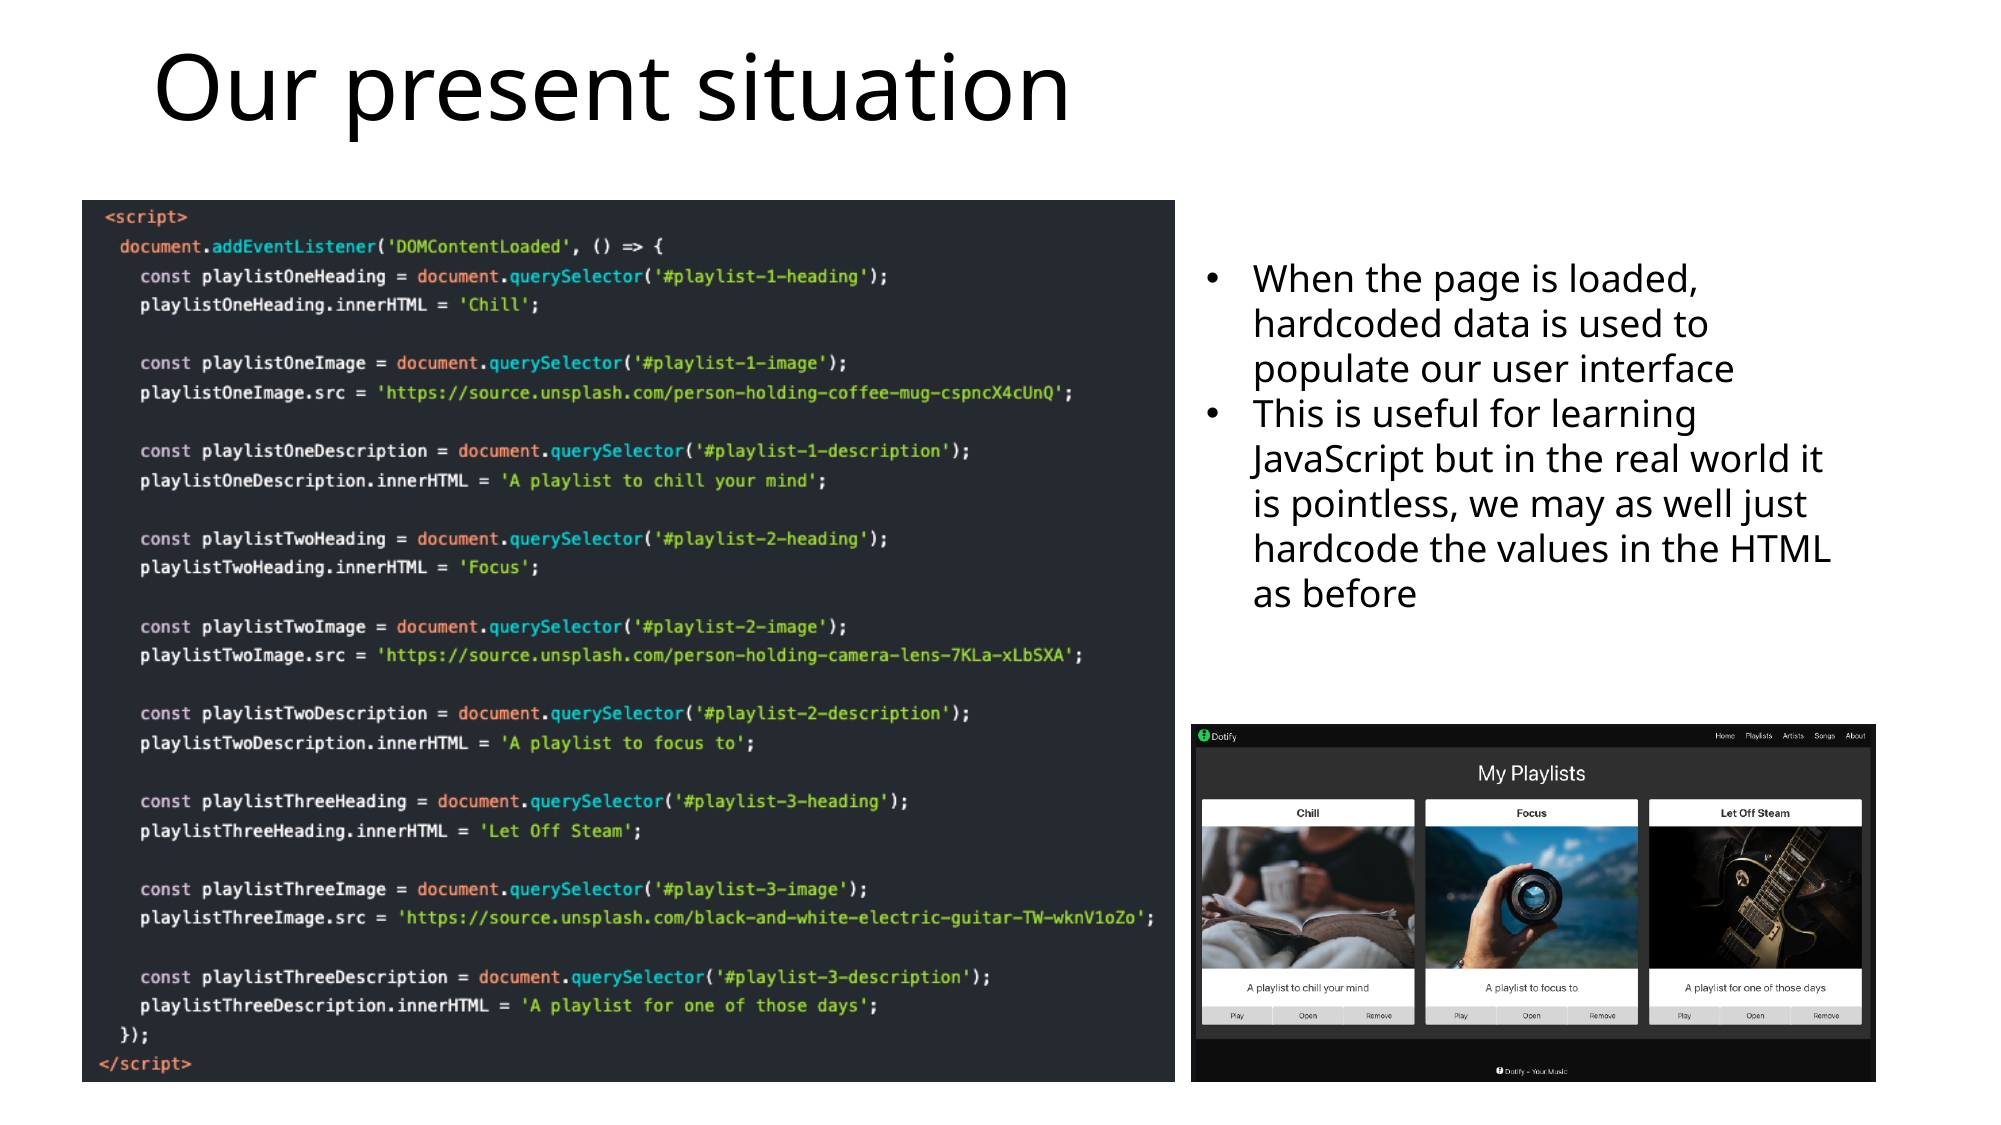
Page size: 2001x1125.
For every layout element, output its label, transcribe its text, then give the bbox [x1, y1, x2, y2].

title Our present situation [137, 31, 1863, 150]
text_box When the page is loaded, hardcoded data is used to populate our user interface This is useful for learning JavaScript but in the real world it is pointless, we may as well just hardcode the values in the HTML as before [1191, 247, 1876, 668]
picture [1190, 723, 1877, 1082]
picture [81, 199, 1175, 1082]
